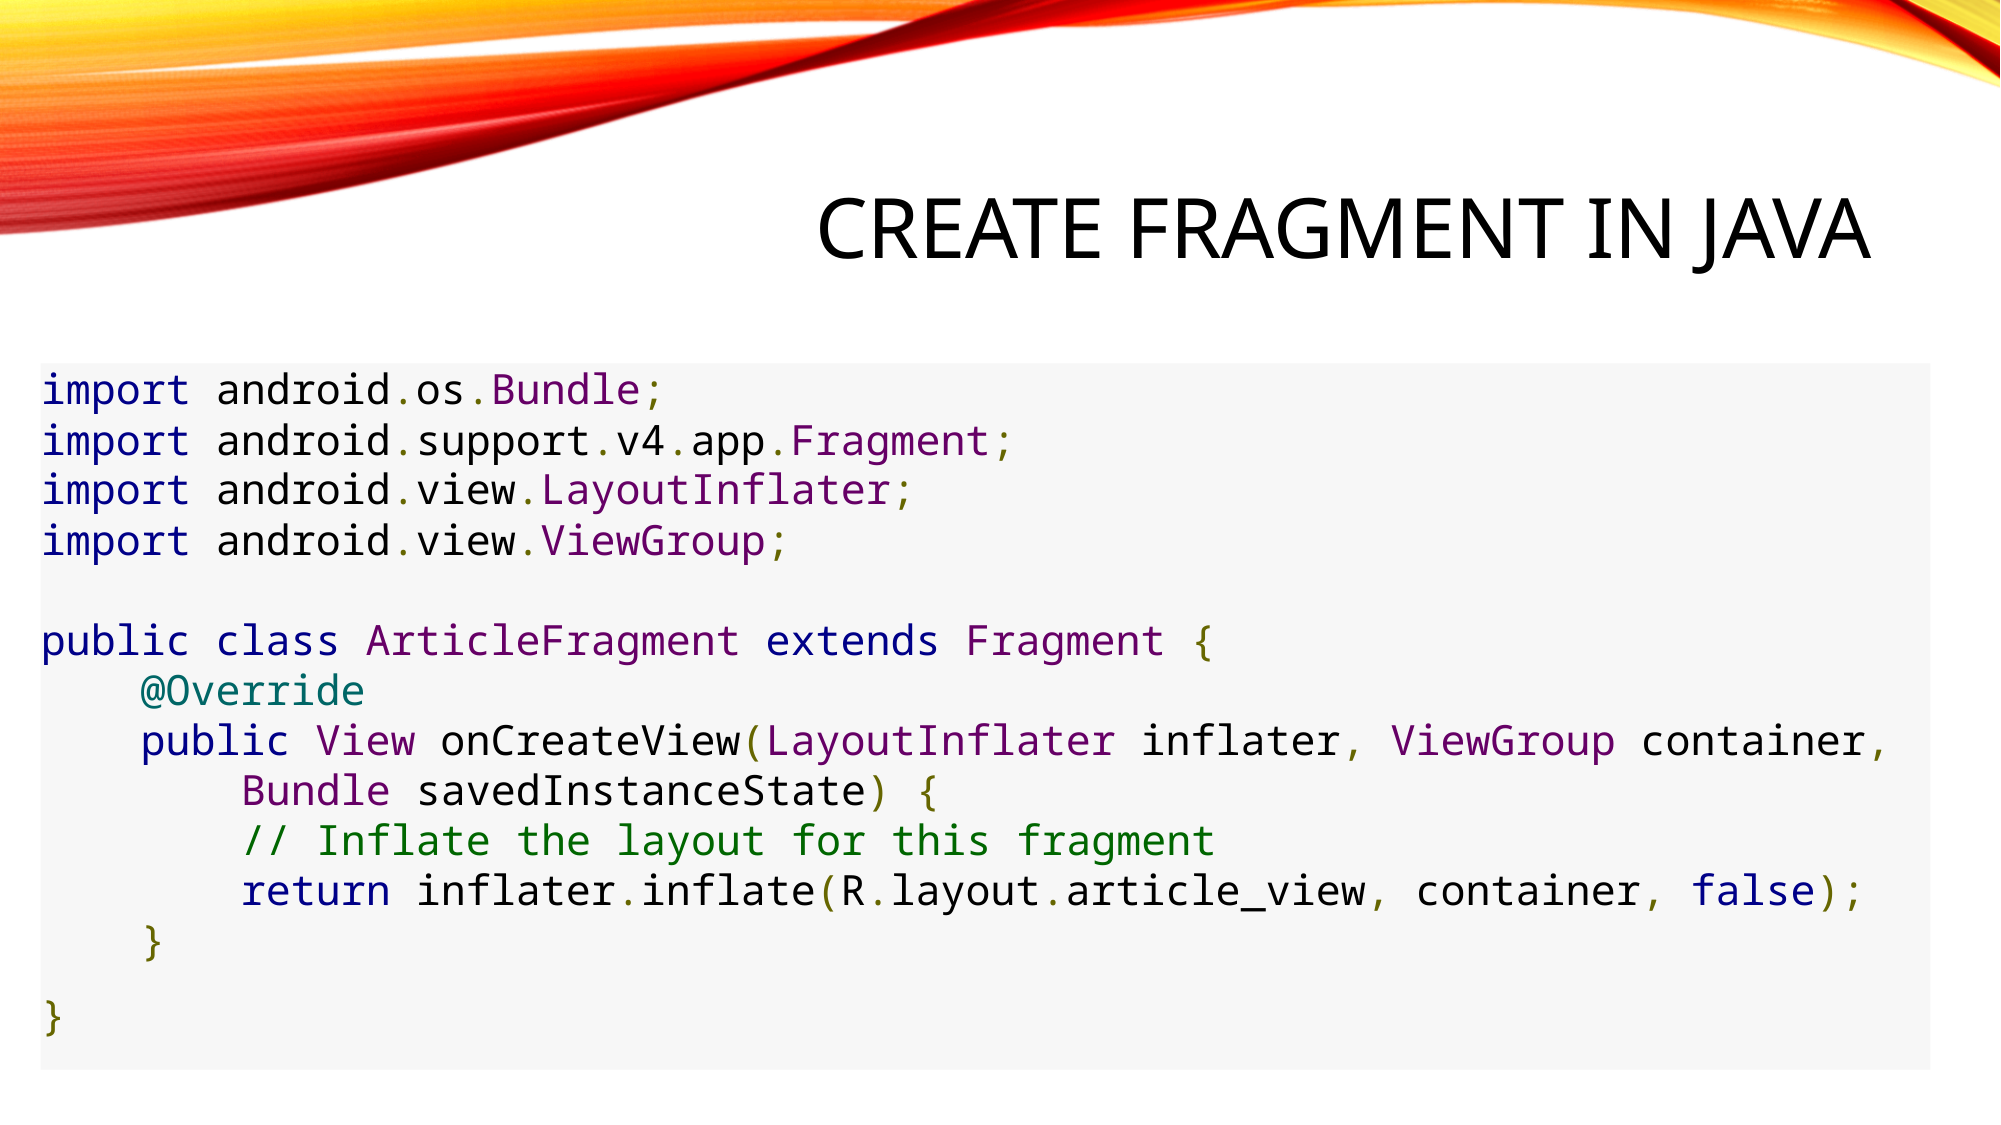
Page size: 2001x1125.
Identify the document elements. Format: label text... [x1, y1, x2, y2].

title Create fragment in java [474, 125, 1888, 338]
list import android.os.Bundle; import android.support.v4.app.Fragment; import android.view.LayoutInflater; import android.view.ViewGroup; public class ArticleFragment extends Fragment { @Override public View onCreateView(LayoutInflater inflater, ViewGroup container, Bundle savedInstanceState) { // Inflate the layout for this fragment return inflater.inflate(R.layout.article_view, container, false); } } [40, 363, 1931, 1070]
picture [0, 0, 2000, 237]
